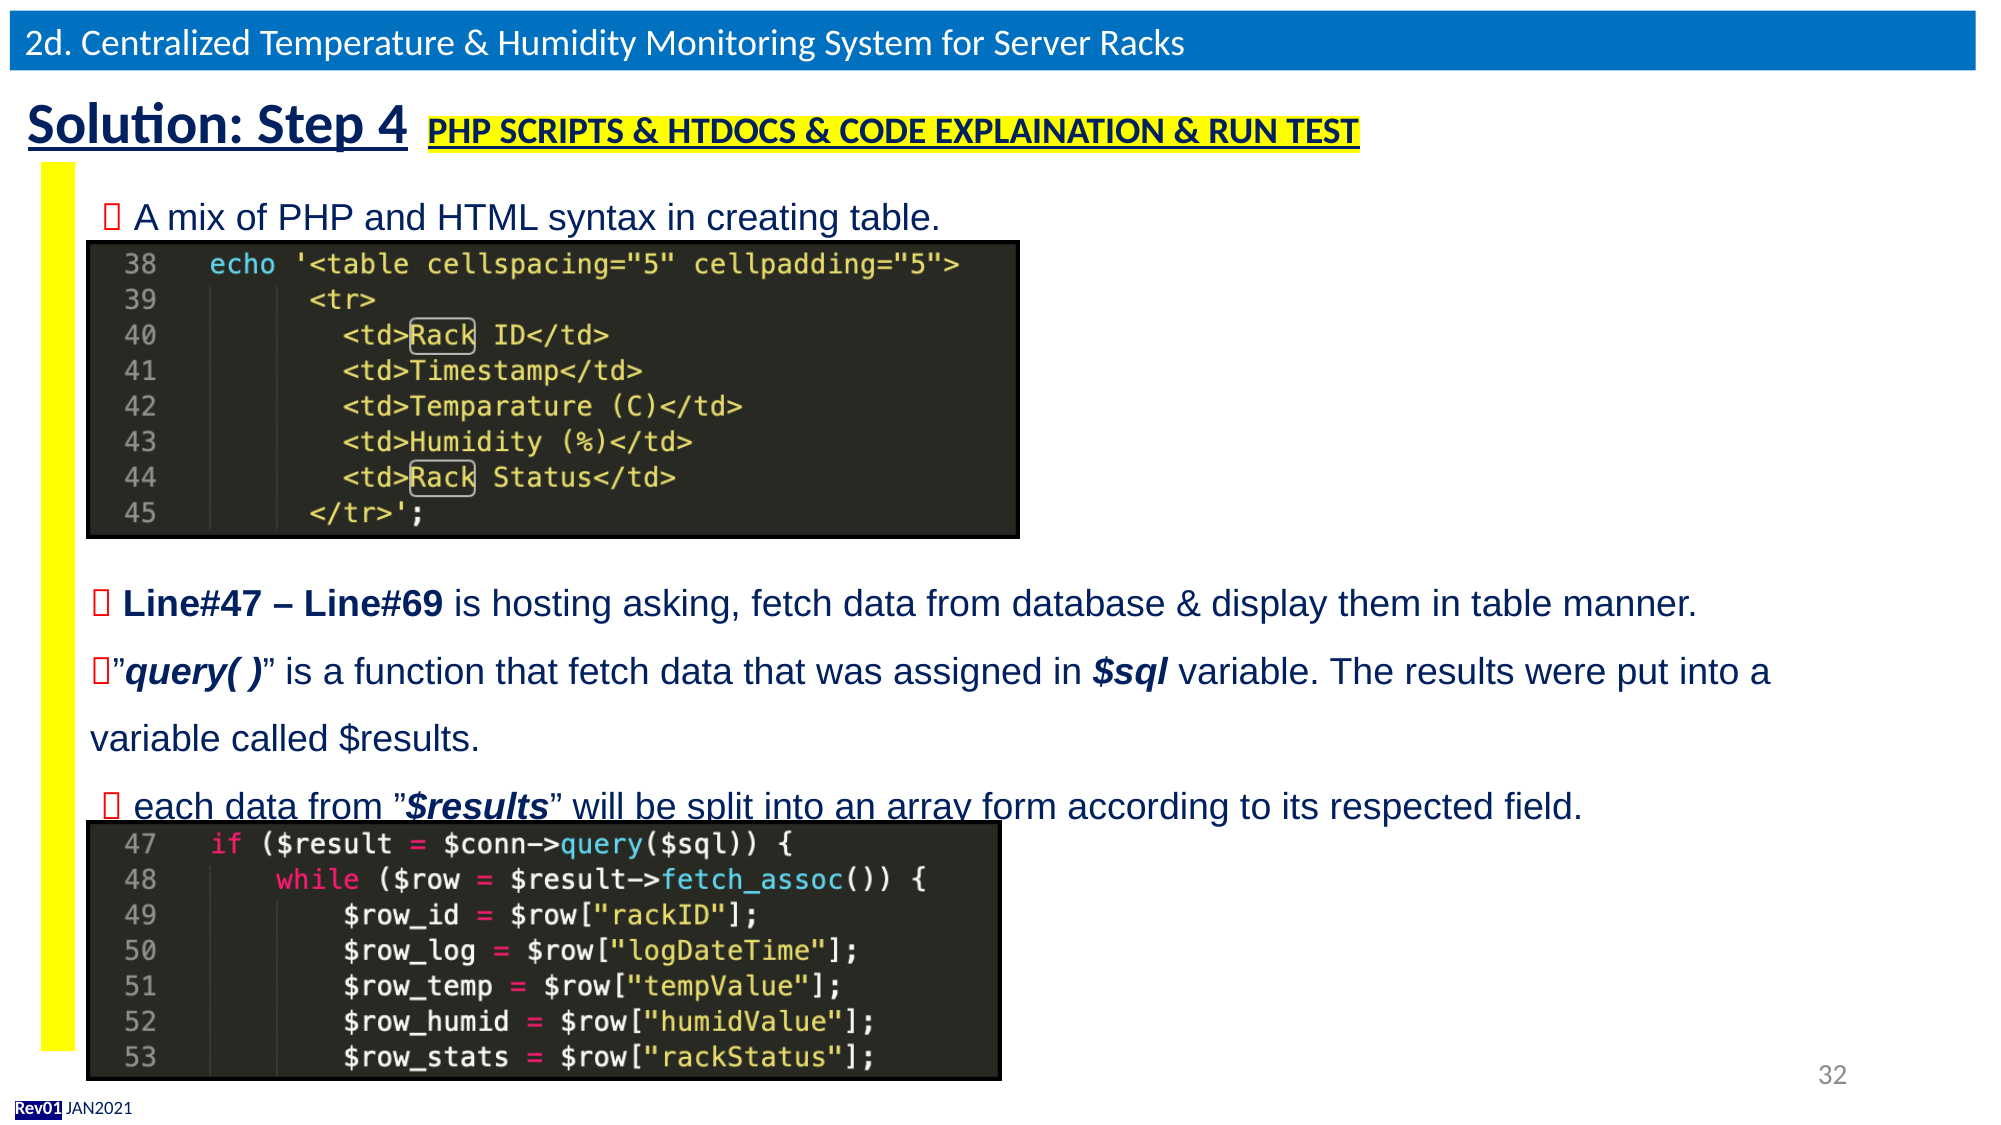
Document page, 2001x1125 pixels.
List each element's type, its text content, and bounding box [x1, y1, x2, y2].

text_box  A mix of PHP and HTML syntax in creating table. [86, 163, 1821, 246]
text_box PHP SCRIPTS & HTDOCS & CODE EXPLAINATION & RUN TEST [412, 98, 1375, 159]
text_box [40, 161, 76, 1052]
picture [86, 820, 1002, 1081]
text_box Solution: Step 4 [12, 77, 423, 163]
picture [85, 240, 1020, 539]
text_box 2d. Centralized Temperature & Humidity Monitoring System for Server Racks [9, 10, 1976, 71]
text_box  Line#47 – Line#69 is hosting asking, fetch data from database & display them in table manner. ”query( )” is a function that fetch data that was assigned in $sql variable. The results were put into a variable called $results.  each data from ”$results” will be split into an array form according to its respected field. [76, 549, 1810, 835]
text_box Rev01 JAN2021 [0, 1088, 2000, 1125]
slide_number 32 [1412, 1042, 1863, 1088]
